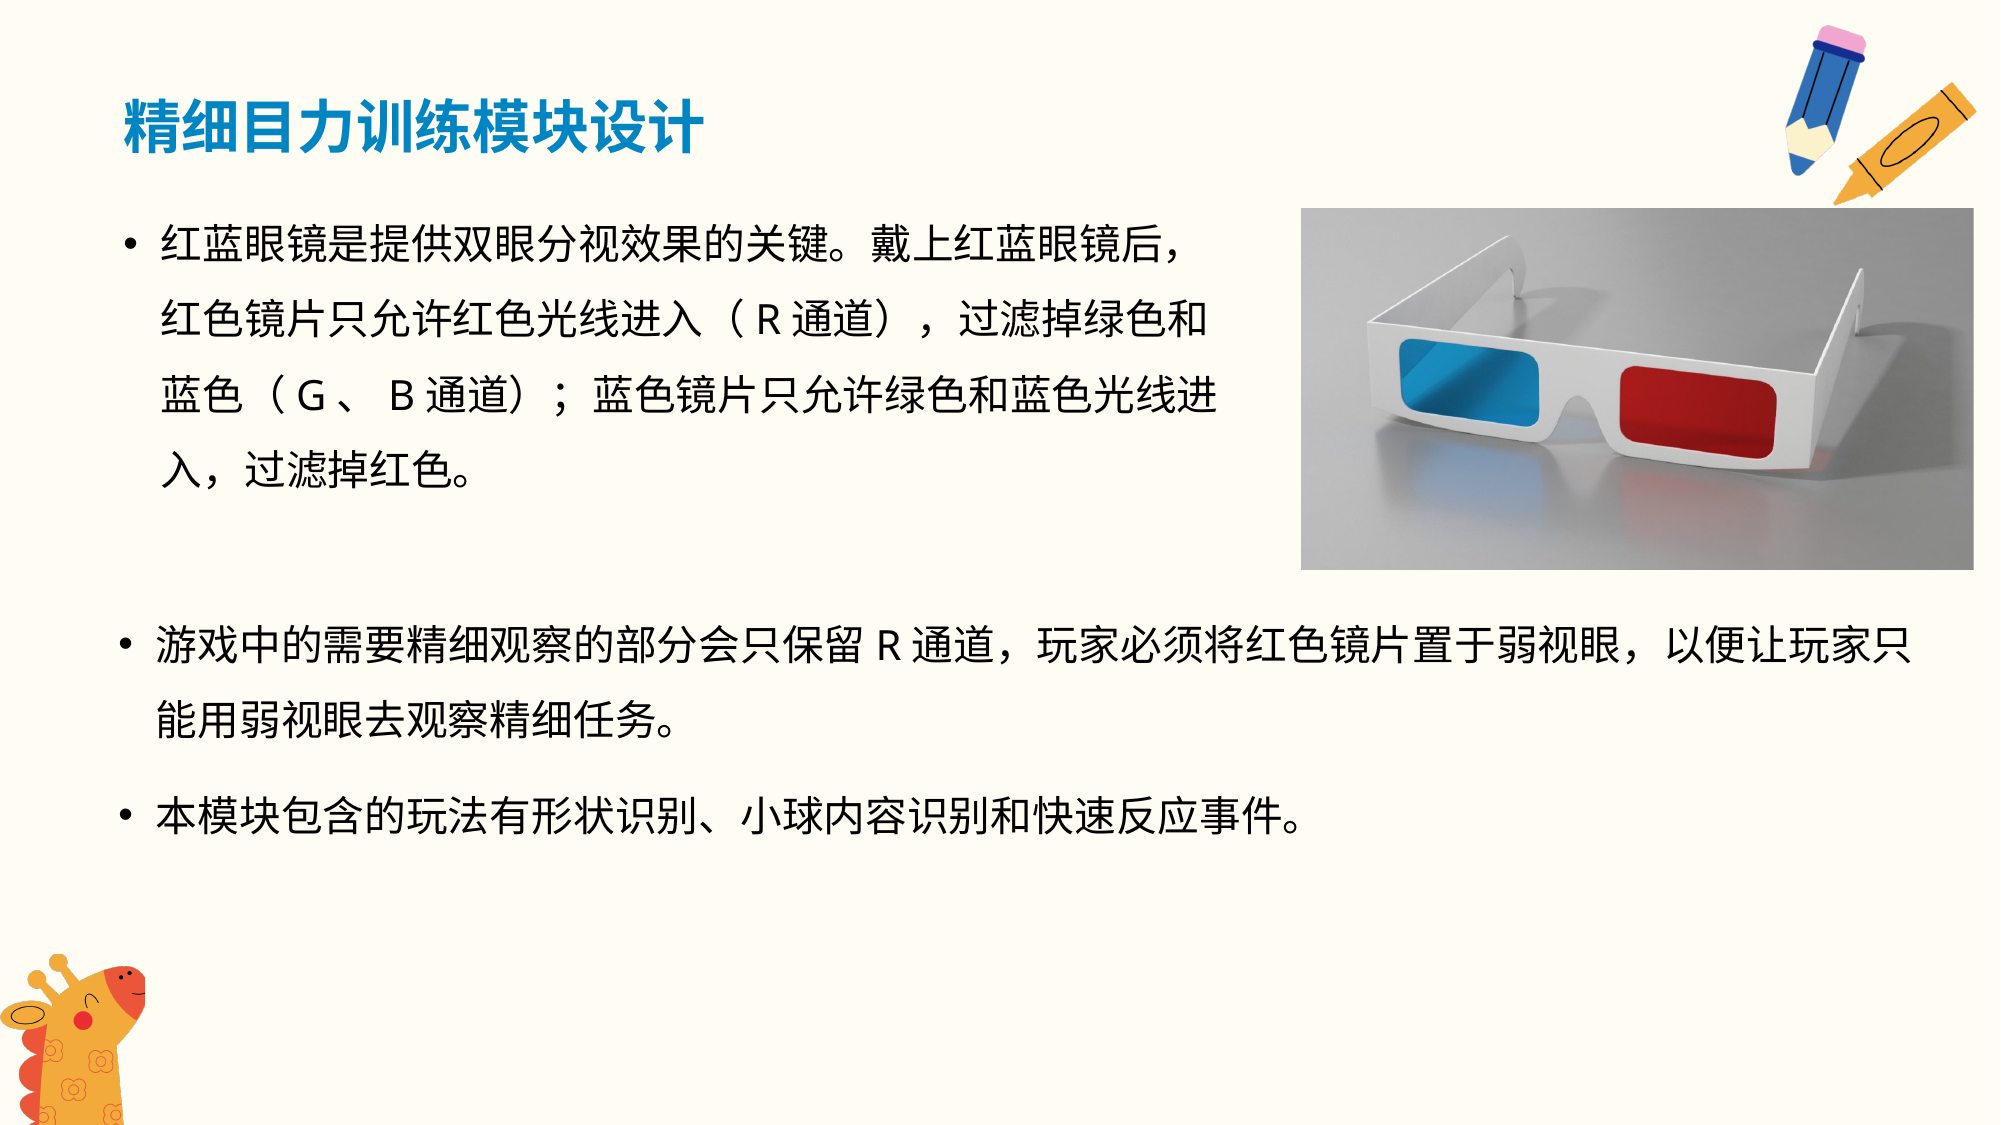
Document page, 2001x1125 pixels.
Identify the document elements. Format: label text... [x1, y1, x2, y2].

title 精细目力训练模块设计 [108, 0, 1890, 169]
picture [1792, 169, 1811, 177]
picture [1301, 208, 1974, 570]
text_box 游戏中的需要精细观察的部分会只保留R通道，玩家必须将红色镜片置于弱视眼，以便让玩家只能用弱视眼去观察精细任务。 本模块包含的玩法有形状识别、小球内容识别和快速反应事件。 [103, 585, 1948, 904]
list 红蓝眼镜是提供双眼分视效果的关键。戴上红蓝眼镜后，红色镜片只允许红色光线进入（R通道），过滤掉绿色和蓝色（G、B通道）；蓝色镜片只允许绿色和蓝色光线进入，过滤掉红色。 [108, 185, 1261, 504]
picture [0, 954, 146, 1125]
picture [1833, 81, 1977, 206]
